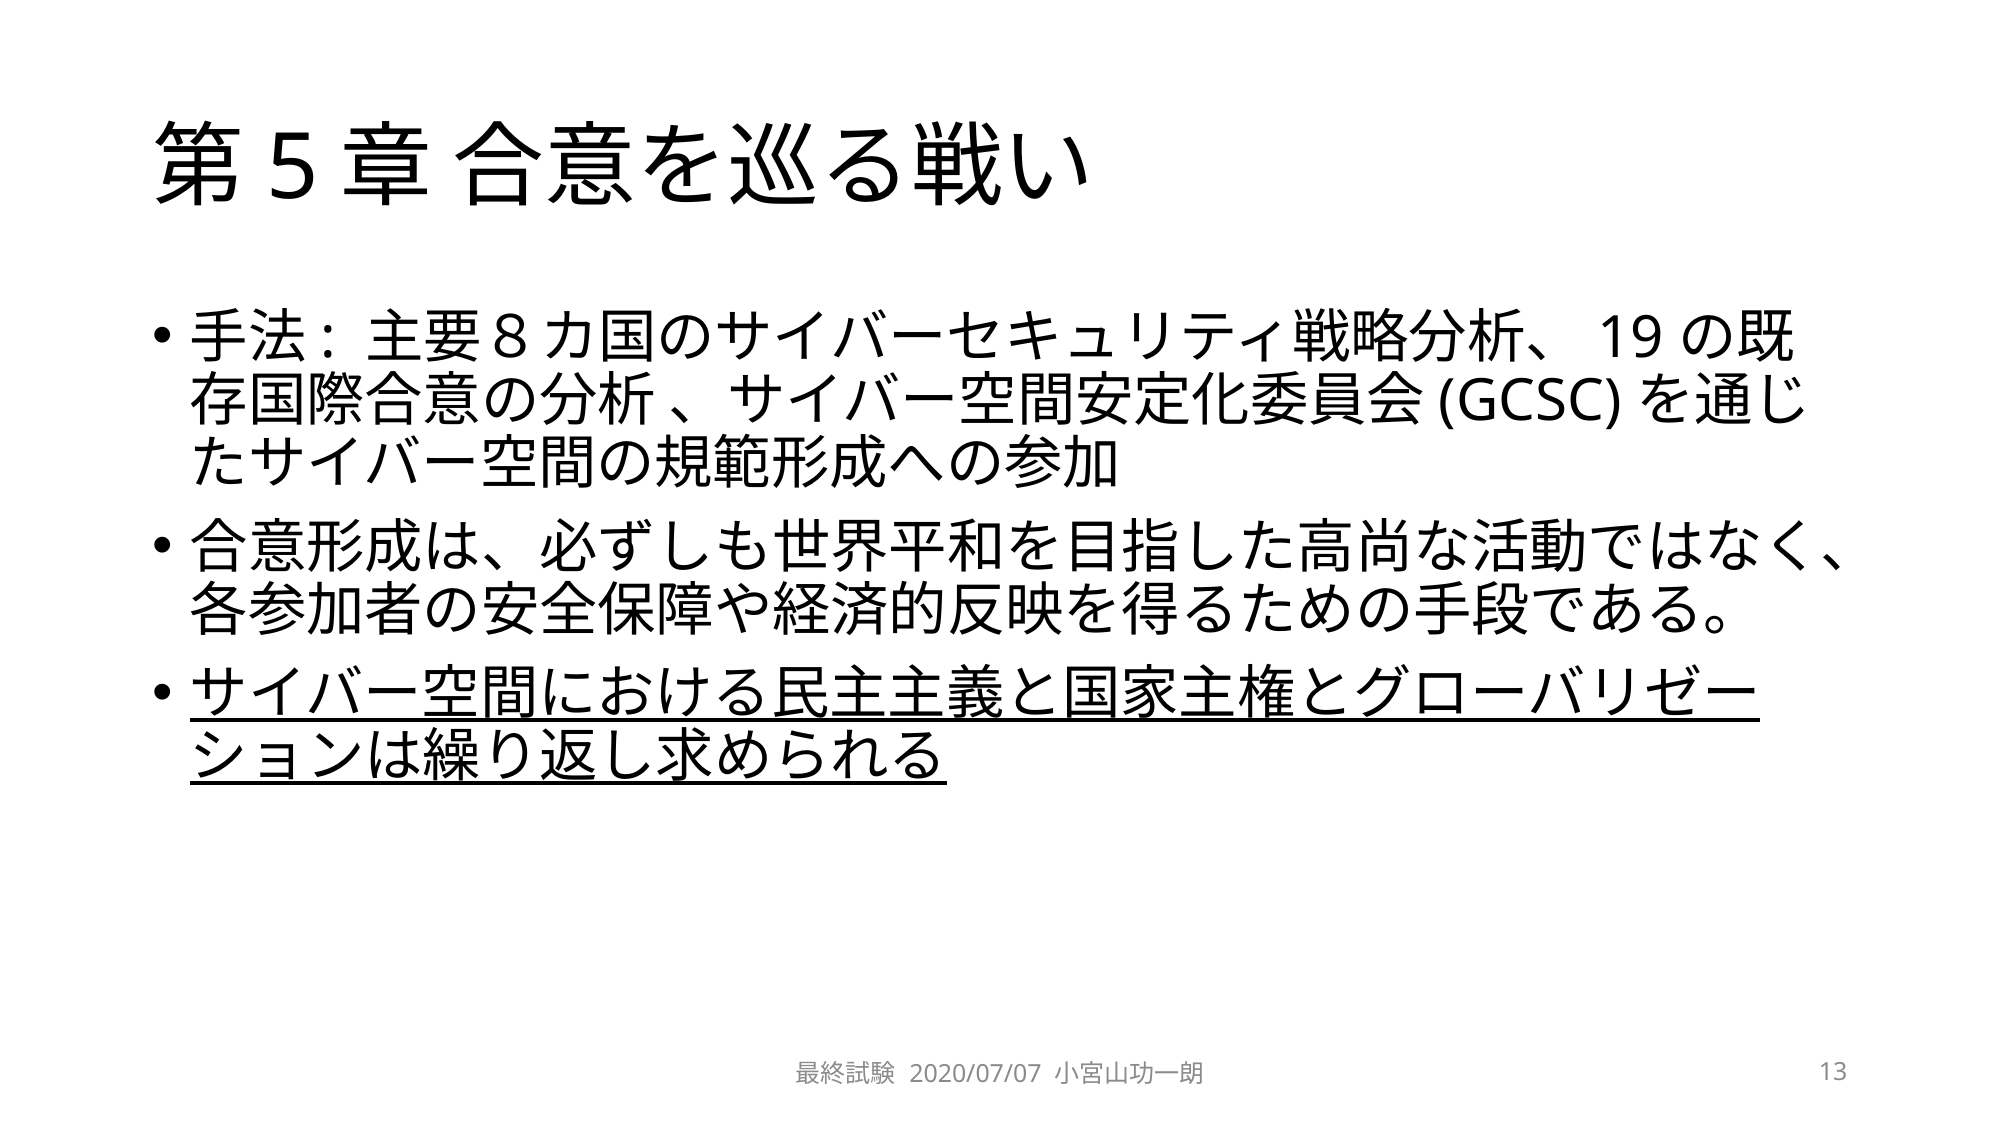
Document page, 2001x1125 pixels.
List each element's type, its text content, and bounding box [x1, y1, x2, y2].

slide_number 13 [1412, 1042, 1863, 1103]
title 第5章 合意を巡る戦い [137, 59, 1863, 278]
footer 最終試験 2020/07/07 小宮山功一朗 [662, 1042, 1338, 1103]
list 手法: 主要８カ国のサイバーセキュリティ戦略分析、19の既存国際合意の分析 、サイバー空間安定化委員会(GCSC)を通じたサイバー空間の規範形成への参加 合意形成は、必ずしも世界平和を目指した高尚な活動ではなく、各参加者の安全保障や経済的反映を得るための手段である。 サイバー空間における民主主義と国家主権とグローバリゼーションは繰り返し求められる [137, 299, 1863, 1014]
